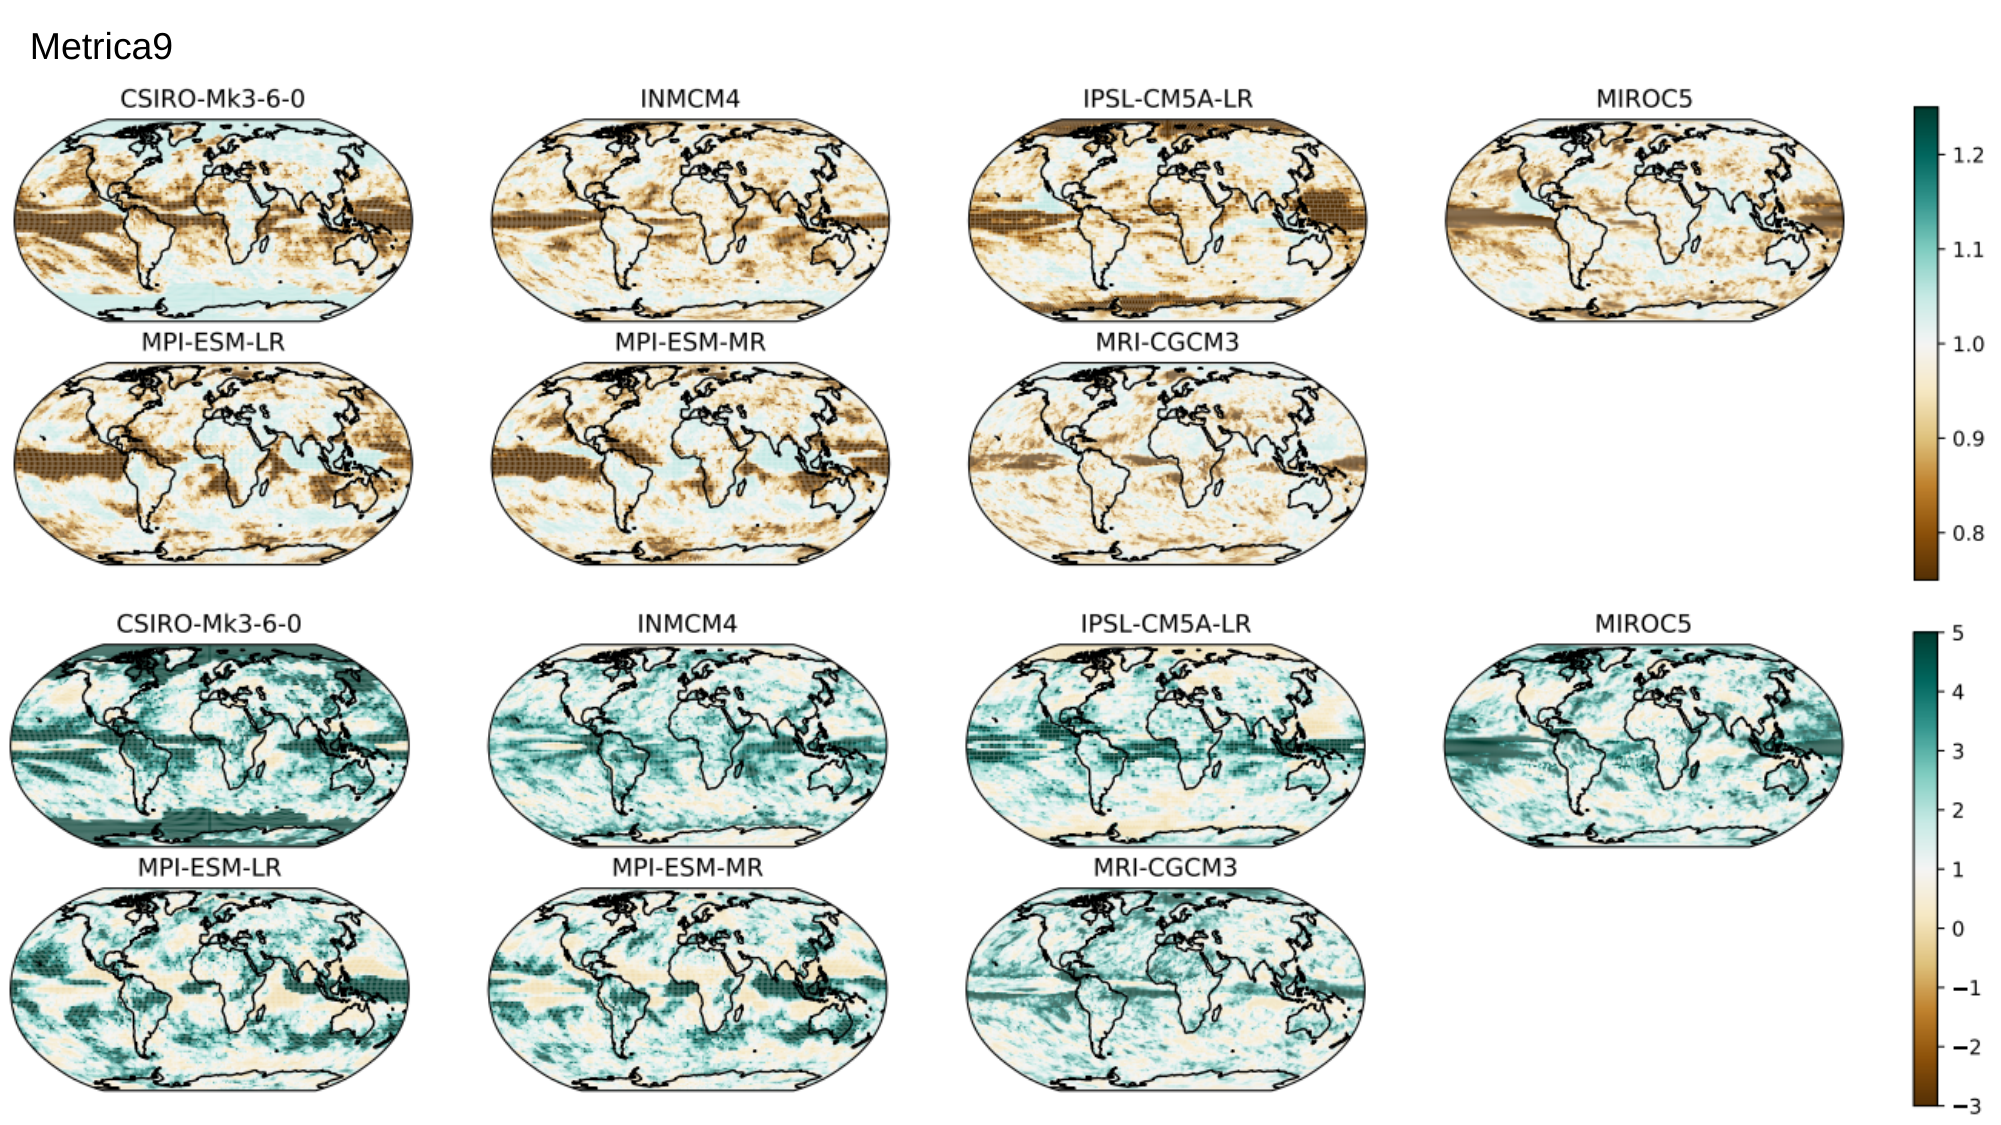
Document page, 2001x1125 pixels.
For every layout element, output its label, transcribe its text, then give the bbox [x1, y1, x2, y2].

text_box Metrica9 [14, 14, 465, 72]
picture [0, 599, 1997, 1125]
picture [0, 74, 2000, 595]
